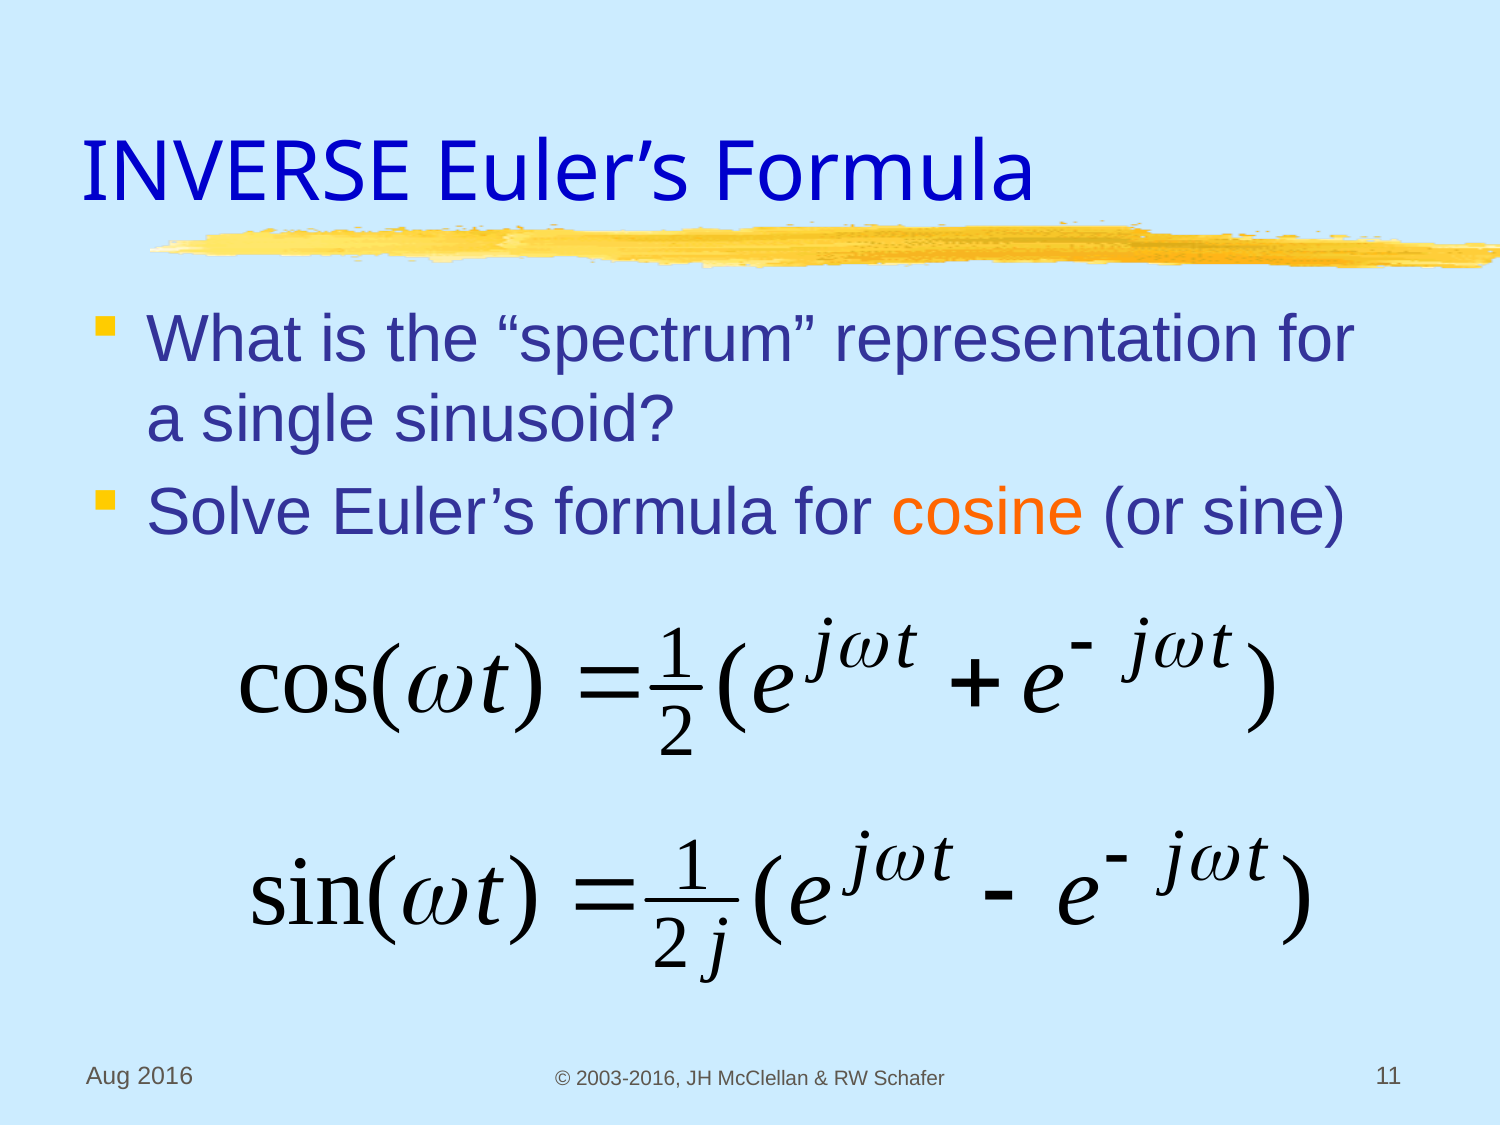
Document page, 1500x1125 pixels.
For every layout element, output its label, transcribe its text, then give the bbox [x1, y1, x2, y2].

title INVERSE Euler’s Formula [66, 37, 1342, 226]
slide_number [70, 1021, 384, 1098]
list What is the “spectrum” representation for a single sinusoid? Solve Euler’s formula for cosine (or sine) [74, 287, 1388, 538]
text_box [237, 799, 1329, 1001]
slide_number 11 [1103, 1021, 1417, 1098]
footer © 2003-2016, JH McClellan & RW Schafer [512, 1021, 988, 1098]
picture [150, 215, 1500, 279]
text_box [224, 587, 1300, 780]
